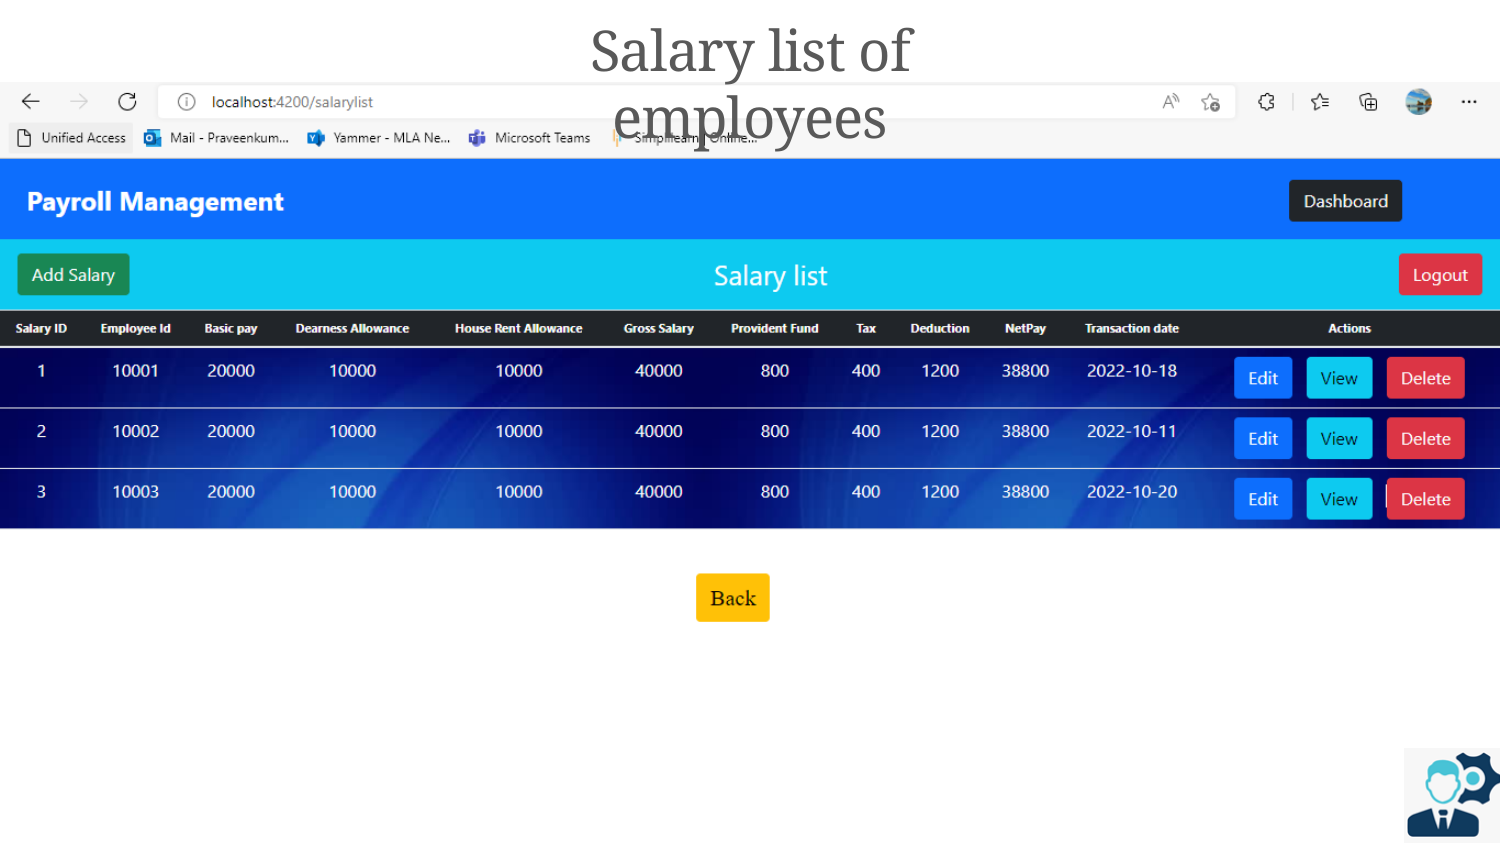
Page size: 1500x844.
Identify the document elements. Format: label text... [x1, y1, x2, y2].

picture [0, 82, 1500, 238]
text_box Salary list of employees [446, 0, 1054, 82]
picture [0, 241, 1500, 844]
